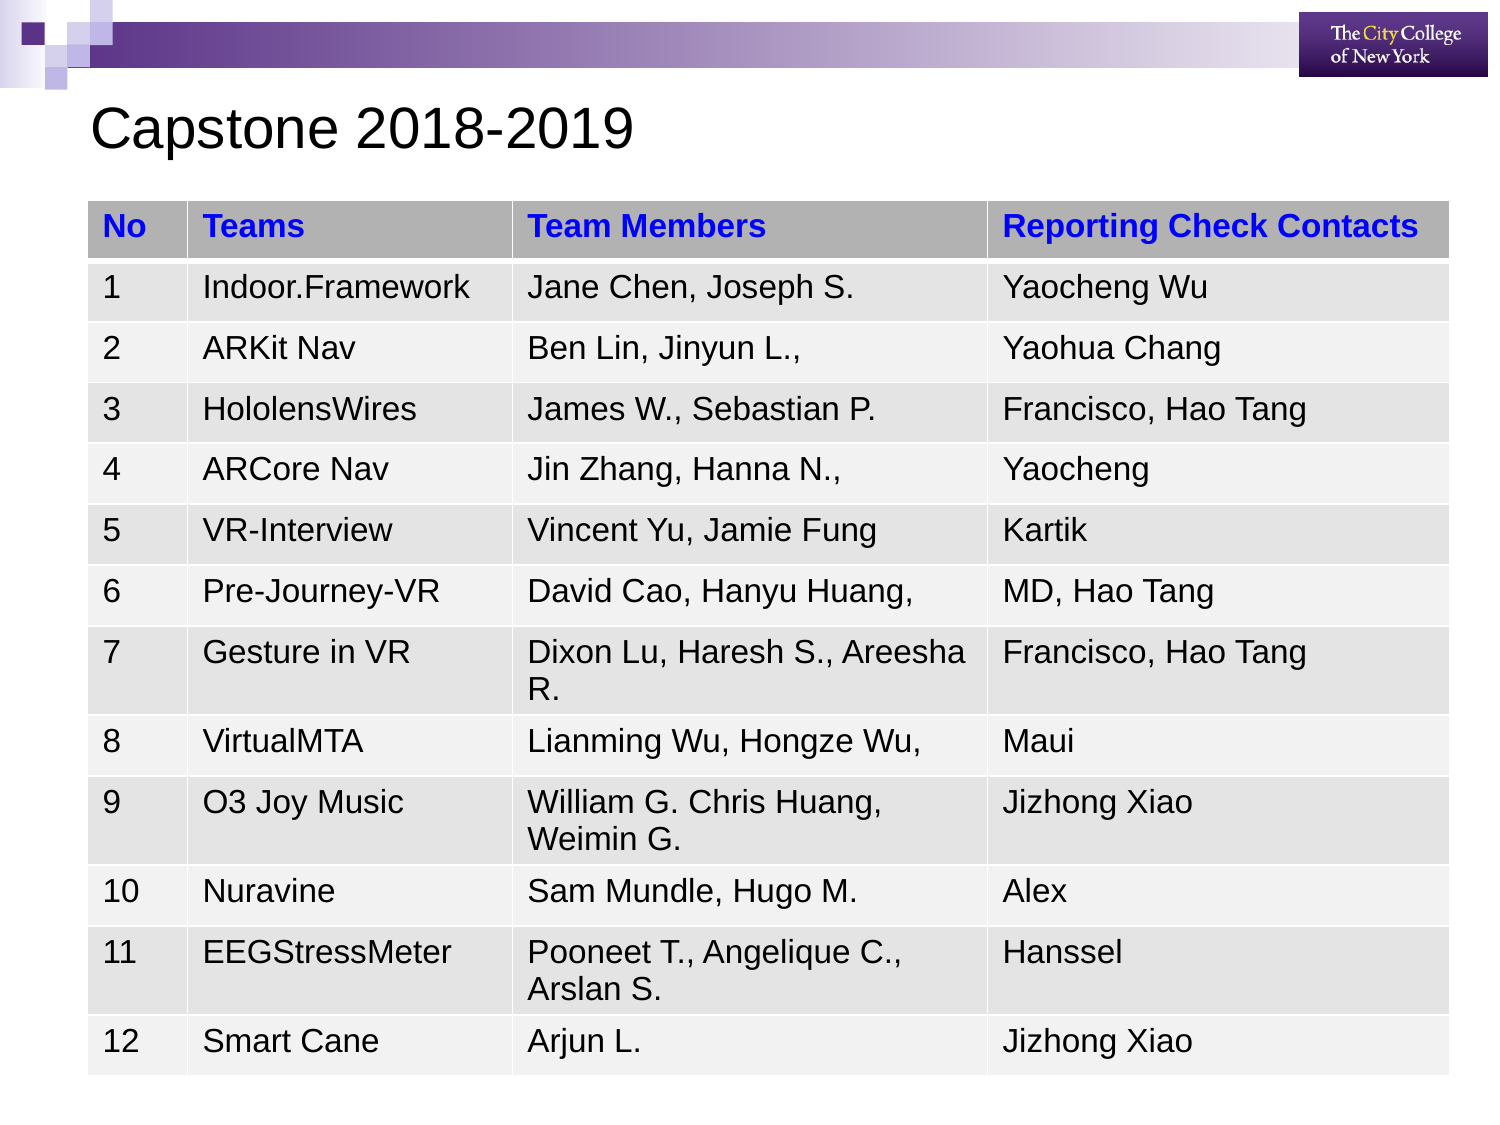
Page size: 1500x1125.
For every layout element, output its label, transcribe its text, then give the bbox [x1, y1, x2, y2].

table_cell 6 [88, 566, 187, 625]
table_cell Maui [988, 716, 1449, 775]
table_cell Gesture in VR [188, 627, 512, 714]
table_cell 7 [88, 627, 187, 714]
table_cell 2 [88, 323, 187, 382]
table_cell 3 [88, 383, 187, 442]
title Capstone 2018-2019 [74, 74, 1426, 176]
picture [1299, 12, 1488, 77]
table_cell 5 [88, 505, 187, 564]
table_cell 12 [88, 1016, 187, 1075]
table_cell Francisco, Hao Tang [988, 383, 1449, 442]
table_cell James W., Sebastian P. [513, 383, 987, 442]
table_cell Ben Lin, Jinyun L., [513, 323, 987, 382]
table_cell Yaocheng Wu [988, 264, 1449, 321]
table_cell EEGStressMeter [188, 927, 512, 1014]
table_cell Sam Mundle, Hugo M. [513, 866, 987, 925]
table_cell MD, Hao Tang [988, 566, 1449, 625]
table_cell Arjun L. [513, 1016, 987, 1075]
table_cell 9 [88, 777, 187, 864]
table_cell 1 [88, 264, 187, 321]
table_header Reporting Check Contacts [988, 201, 1449, 258]
table_cell VR-Interview [188, 505, 512, 564]
table_cell William G. Chris Huang, Weimin G. [513, 777, 987, 864]
table_cell 4 [88, 444, 187, 503]
table_cell Nuravine [188, 866, 512, 925]
table_cell 8 [88, 716, 187, 775]
table_cell Yaocheng [988, 444, 1449, 503]
table_cell Jizhong Xiao [988, 777, 1449, 864]
table_cell O3 Joy Music [188, 777, 512, 864]
table_cell ARKit Nav [188, 323, 512, 382]
table_cell Alex [988, 866, 1449, 925]
table_cell ARCore Nav [188, 444, 512, 503]
table_cell Kartik [988, 505, 1449, 564]
table_cell VirtualMTA [188, 716, 512, 775]
table_cell Jizhong Xiao [988, 1016, 1449, 1075]
table_cell Francisco, Hao Tang [988, 627, 1449, 714]
table_cell Pooneet T., Angelique C., Arslan S. [513, 927, 987, 1014]
table_cell 11 [88, 927, 187, 1014]
table_cell HololensWires [188, 383, 512, 442]
table_cell Vincent Yu, Jamie Fung [513, 505, 987, 564]
table_header No [88, 201, 187, 258]
table_cell 10 [88, 866, 187, 925]
table_cell Jin Zhang, Hanna N., [513, 444, 987, 503]
table_cell David Cao, Hanyu Huang, [513, 566, 987, 625]
table_cell Indoor.Framework [188, 264, 512, 321]
table_cell Yaohua Chang [988, 323, 1449, 382]
table_header Teams [188, 201, 512, 258]
table_cell Dixon Lu, Haresh S., Areesha R. [513, 627, 987, 714]
table_cell Hanssel [988, 927, 1449, 1014]
table_cell Lianming Wu, Hongze Wu, [513, 716, 987, 775]
table_header Team Members [513, 201, 987, 258]
table_cell Pre-Journey-VR [188, 566, 512, 625]
table_cell Jane Chen, Joseph S. [513, 264, 987, 321]
table_cell Smart Cane [188, 1016, 512, 1075]
